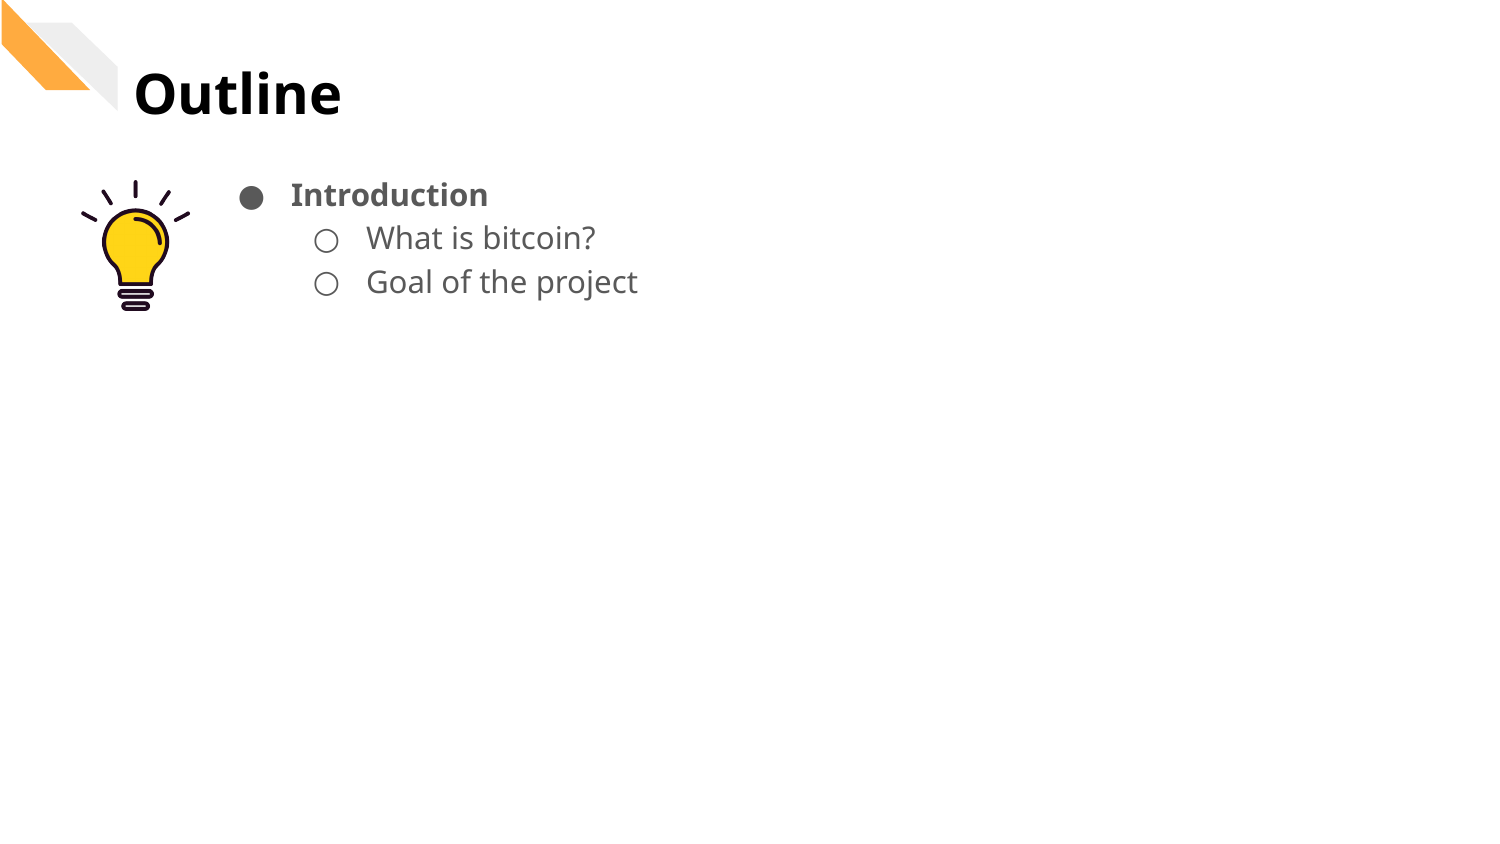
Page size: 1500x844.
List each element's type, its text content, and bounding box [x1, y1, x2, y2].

title Outline [118, 43, 1273, 142]
list Introduction What is bitcoin? Goal of the project [51, 155, 1456, 819]
picture [69, 179, 201, 311]
